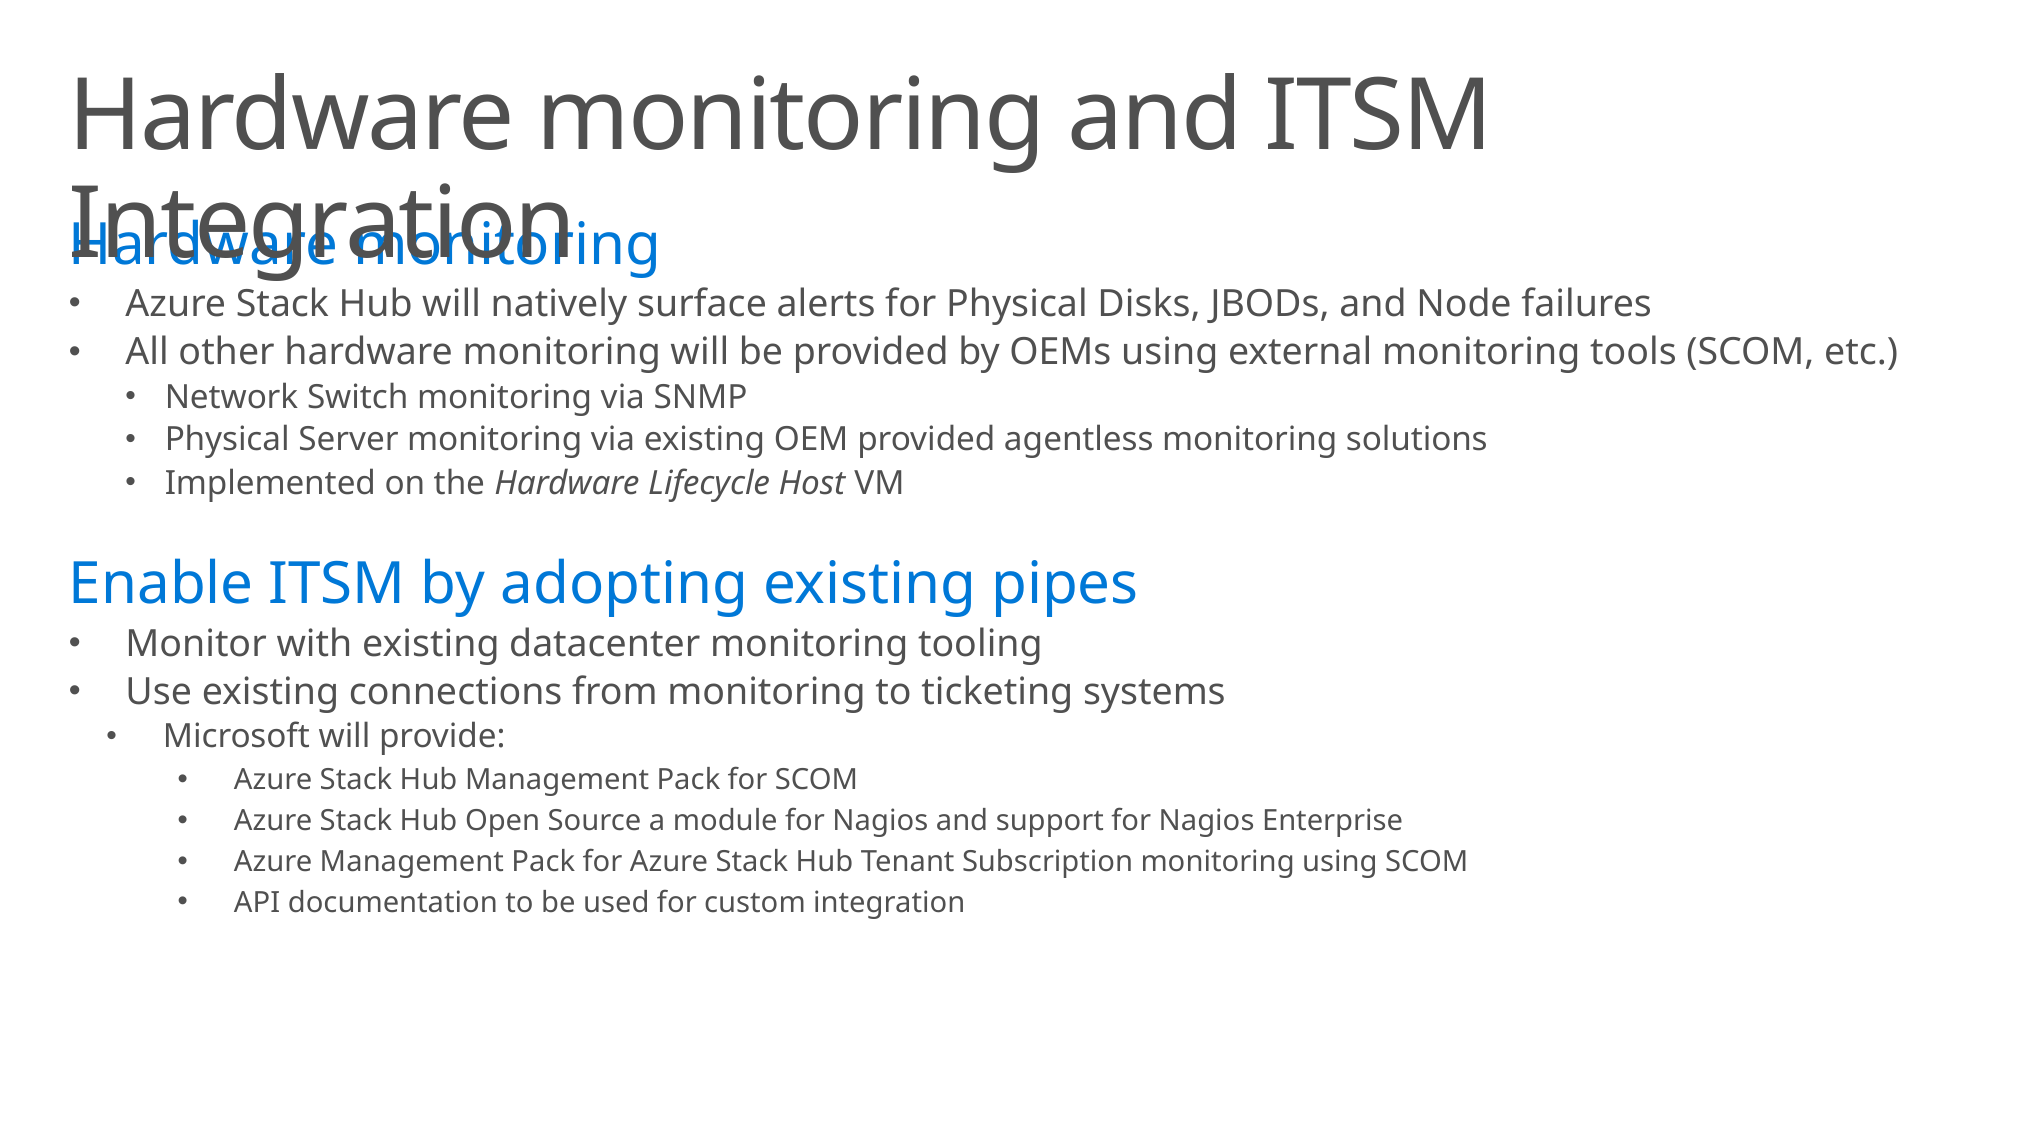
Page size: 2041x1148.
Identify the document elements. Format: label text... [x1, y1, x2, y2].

title Hardware monitoring and ITSM Integration [45, 48, 1996, 199]
list Hardware monitoring Azure Stack Hub will natively surface alerts for Physical Disks, JBODs, and Node failures All other hardware monitoring will be provided by OEMs using external monitoring tools (SCOM, etc.) Network Switch monitoring via SNMP Physical Server monitoring via existing OEM provided agentless monitoring solutions Implemented on the Hardware Lifecycle Host VM Enable ITSM by adopting existing pipes Monitor with existing datacenter monitoring tooling Use existing connections from monitoring to ticketing systems Microsoft will provide: Azure Stack Hub Management Pack for SCOM Azure Stack Hub Open Source a module for Nagios and support for Nagios Enterprise Azure Management Pack for Azure Stack Hub Tenant Subscription monitoring using SCOM API documentation to be used for custom integration [45, 199, 1996, 1049]
